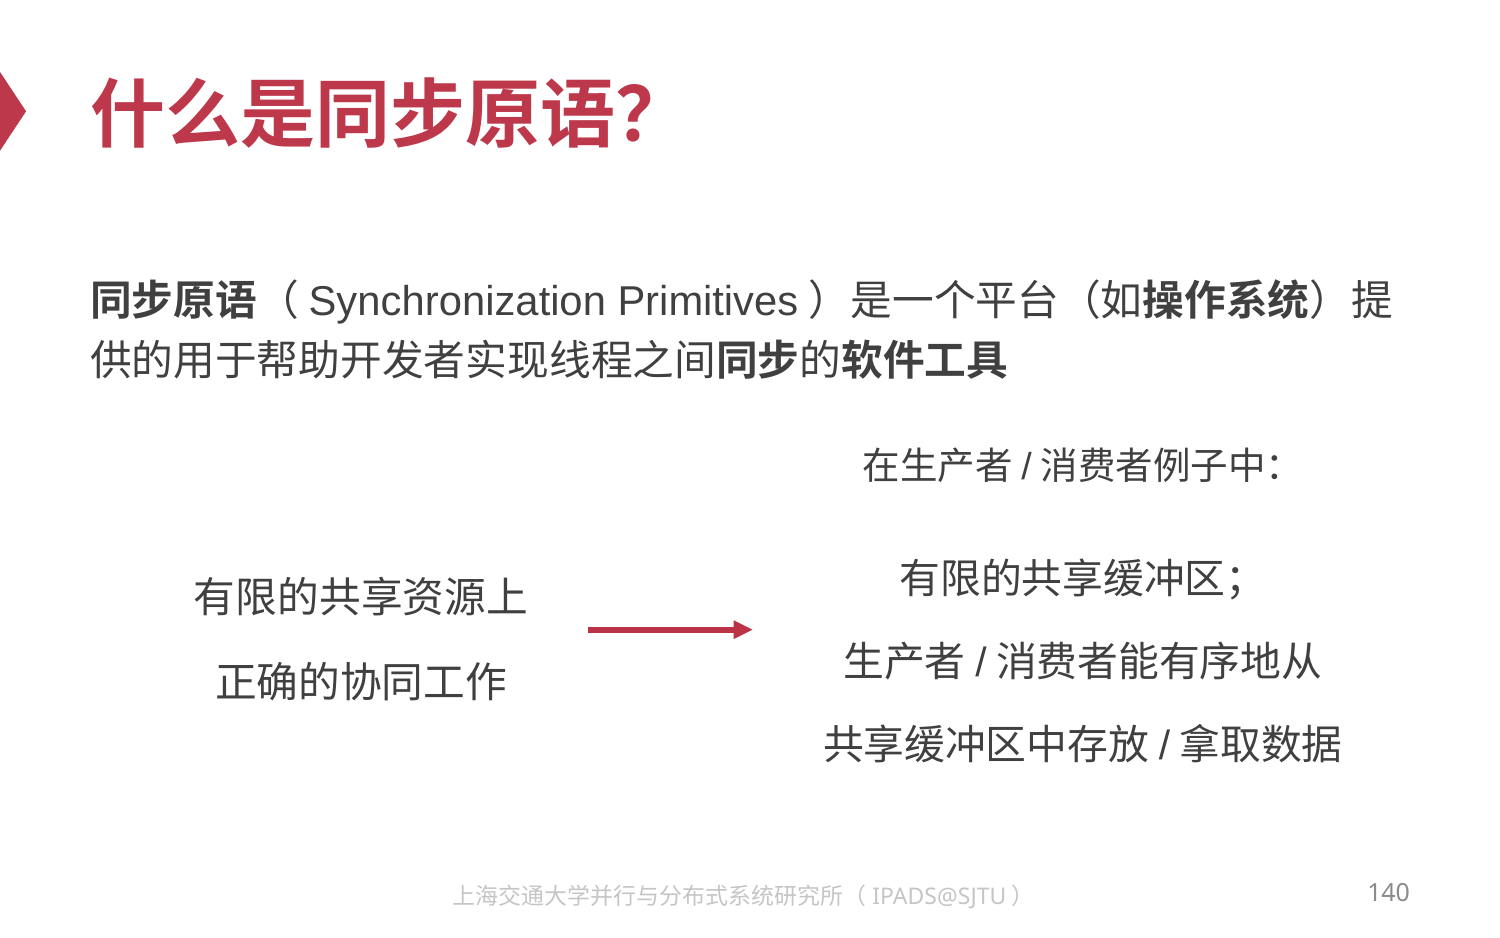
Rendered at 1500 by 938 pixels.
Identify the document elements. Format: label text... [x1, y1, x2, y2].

text_box 有限的共享缓冲区； 生产者/消费者能有序地从 共享缓冲区中存放/拿取数据 [775, 535, 1391, 776]
slide_number 140 [1074, 868, 1425, 919]
title 什么是同步原语？ [75, 37, 1425, 186]
list 同步原语（Synchronization Primitives）是一个平台（如操作系统）提供的用于帮助开发者实现线程之间同步的软件工具 [75, 256, 1447, 404]
text_box 在生产者/消费者例子中： [833, 425, 1332, 501]
footer 上海交通大学并行与分布式系统研究所（IPADS@SJTU） [418, 870, 1069, 921]
text_box 有限的共享资源上 正确的协同工作 [112, 552, 610, 742]
